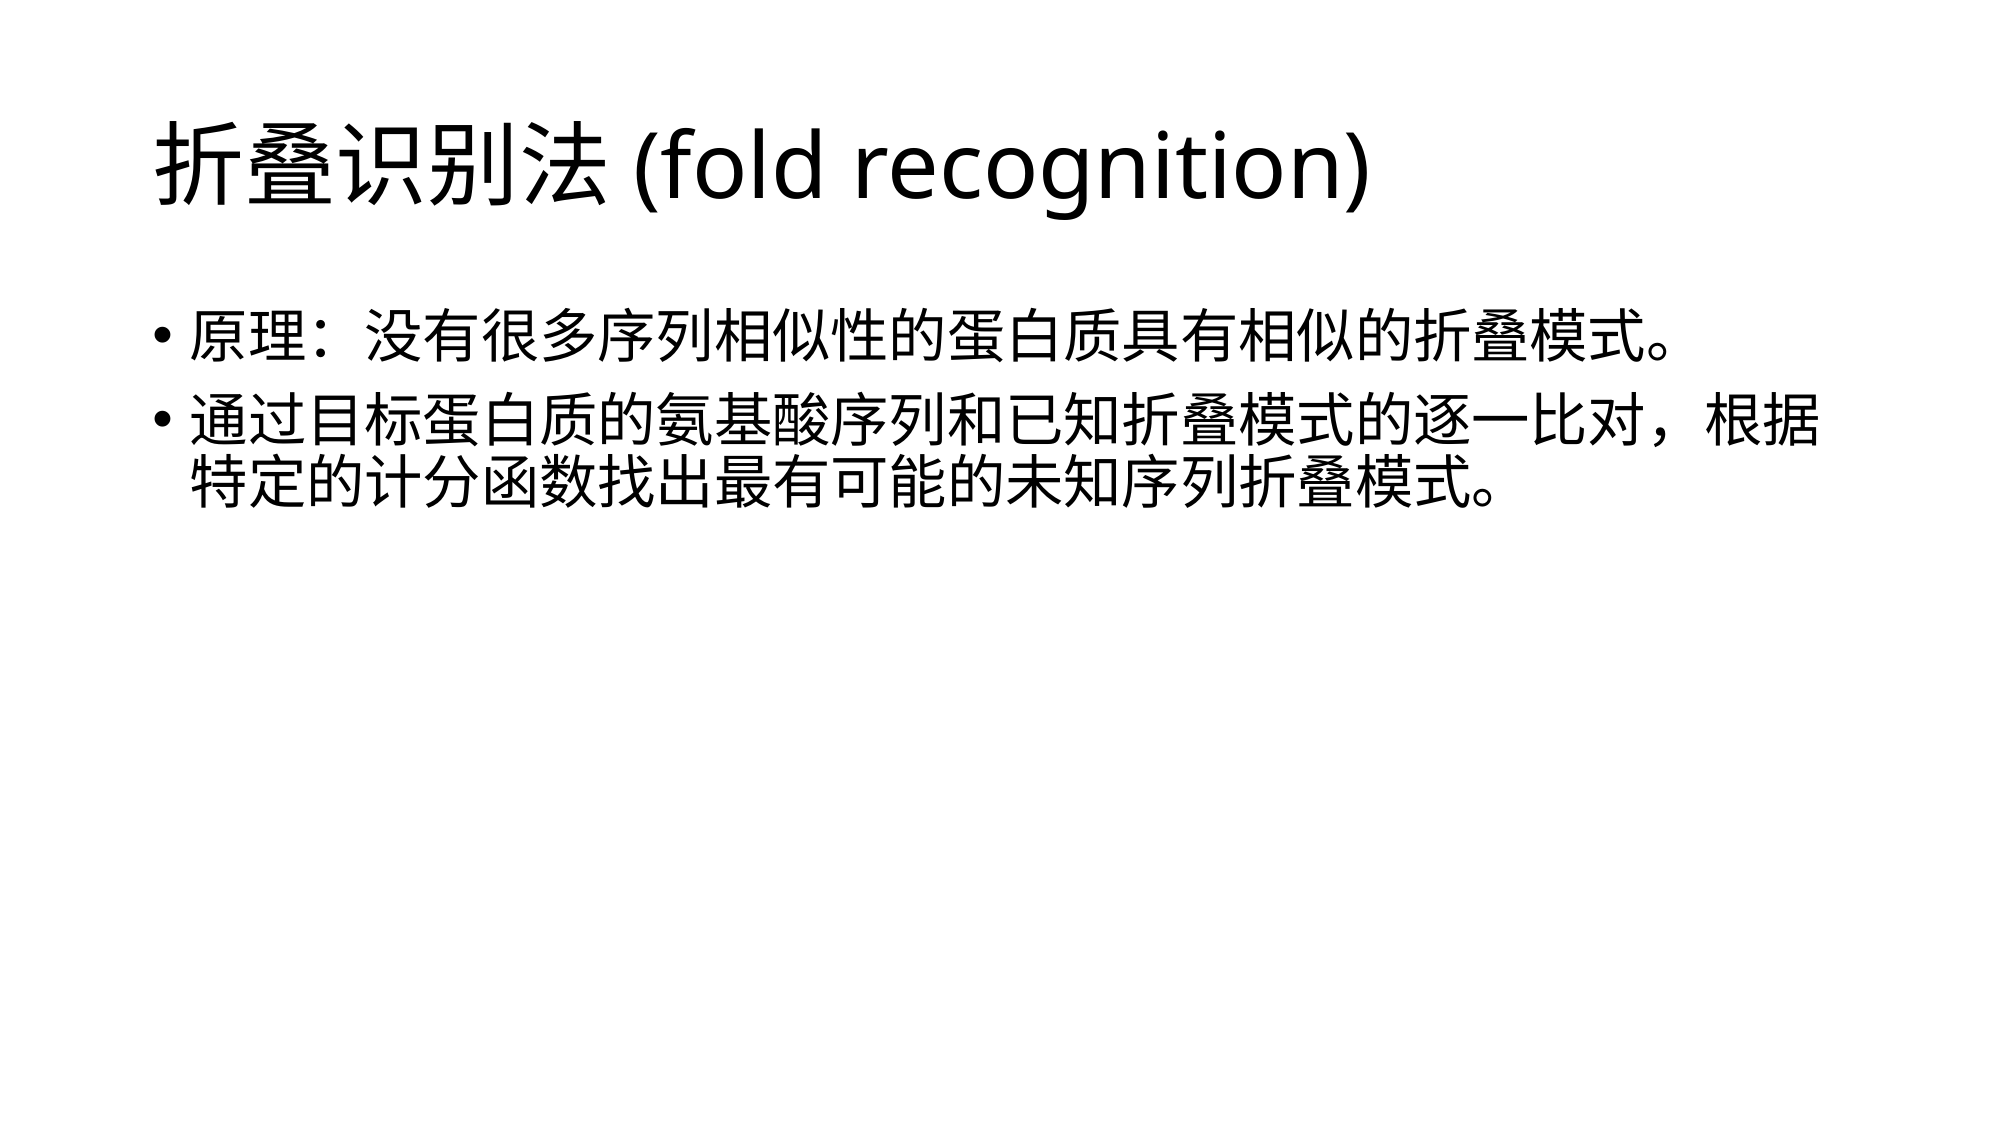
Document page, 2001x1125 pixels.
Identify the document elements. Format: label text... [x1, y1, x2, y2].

list 原理：没有很多序列相似性的蛋白质具有相似的折叠模式。 通过目标蛋白质的氨基酸序列和已知折叠模式的逐一比对，根据特定的计分函数找出最有可能的未知序列折叠模式。 [137, 299, 1863, 1014]
title 折叠识别法(fold recognition) [137, 59, 1863, 278]
